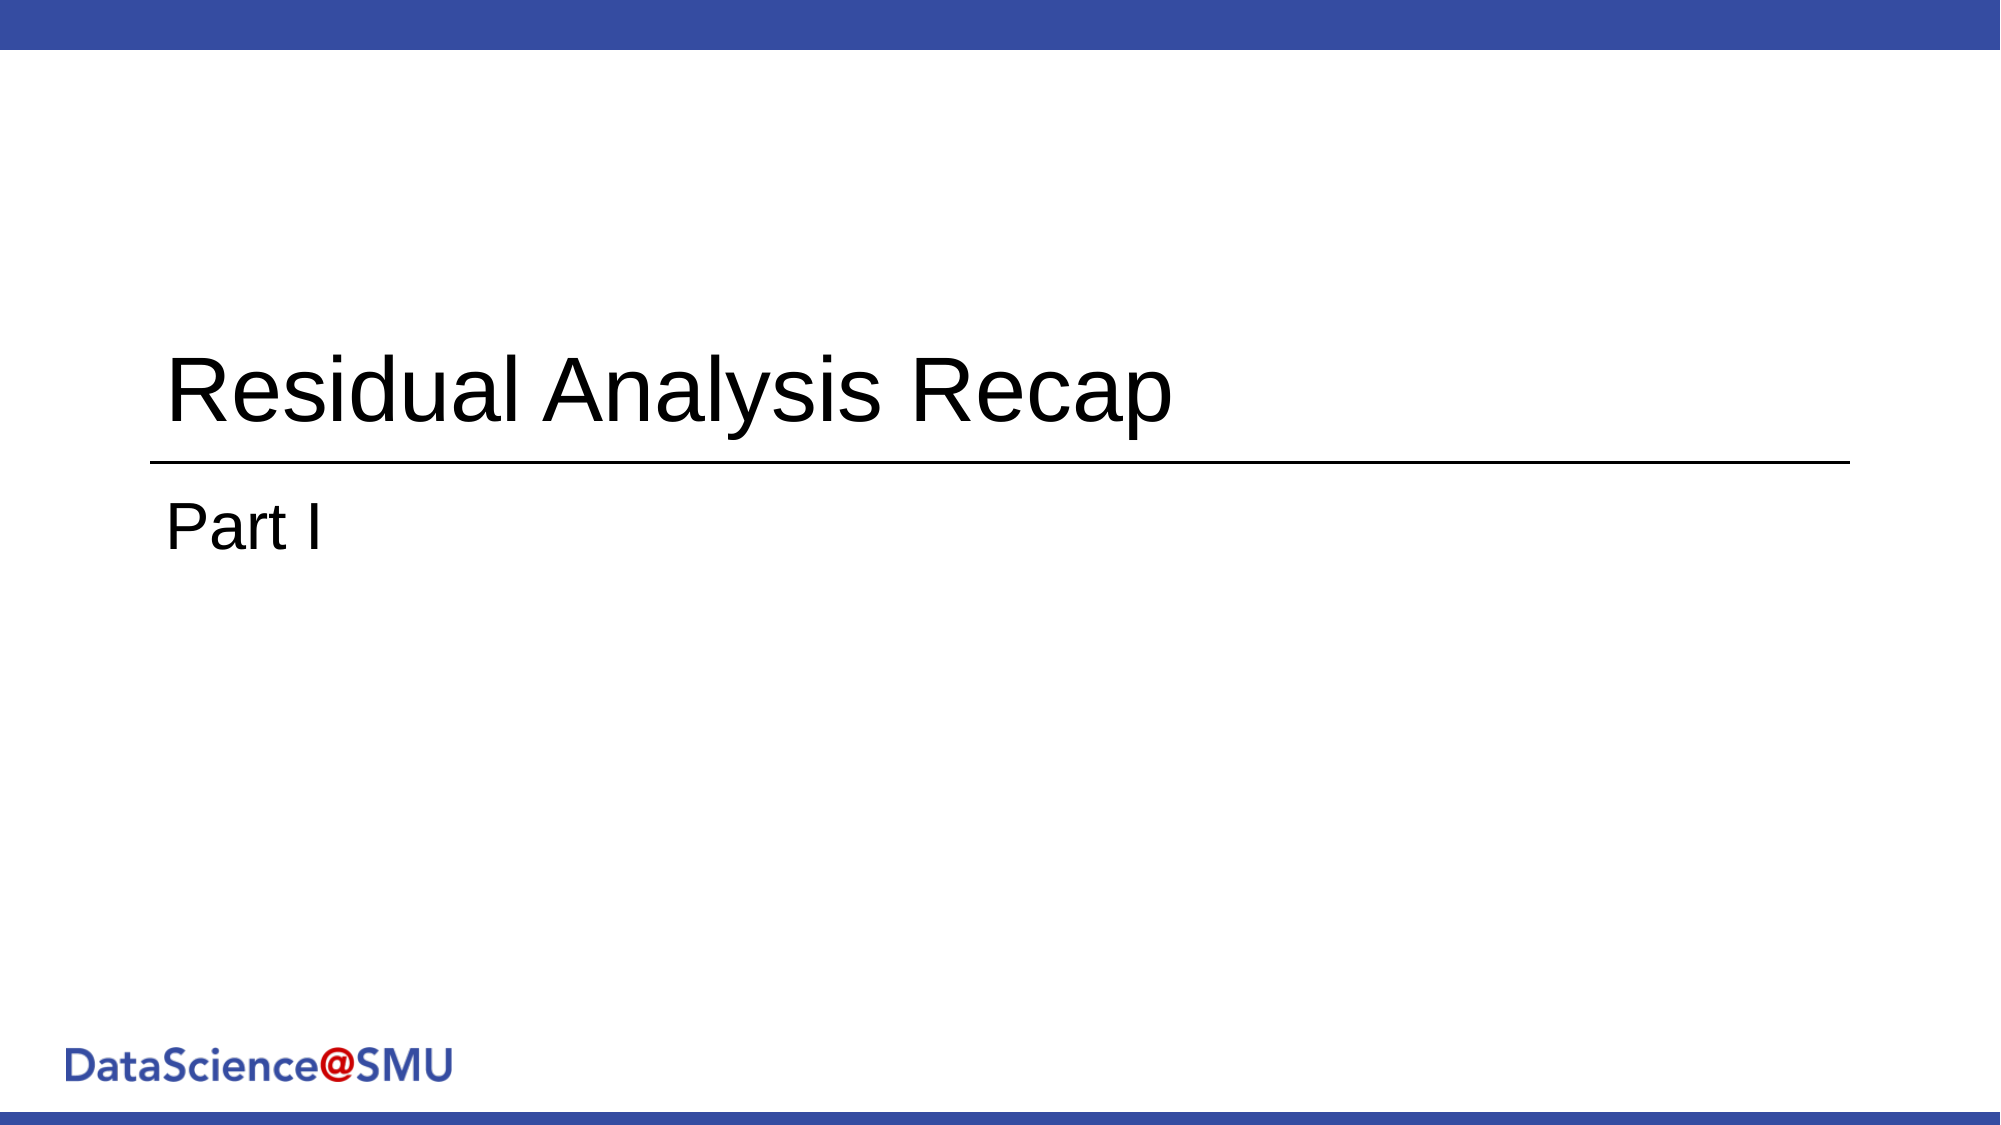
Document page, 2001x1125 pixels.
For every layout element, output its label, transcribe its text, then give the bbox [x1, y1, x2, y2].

subtitle Part I [150, 474, 1850, 763]
title Residual Analysis Recap [150, 299, 1850, 448]
picture [66, 1047, 452, 1082]
